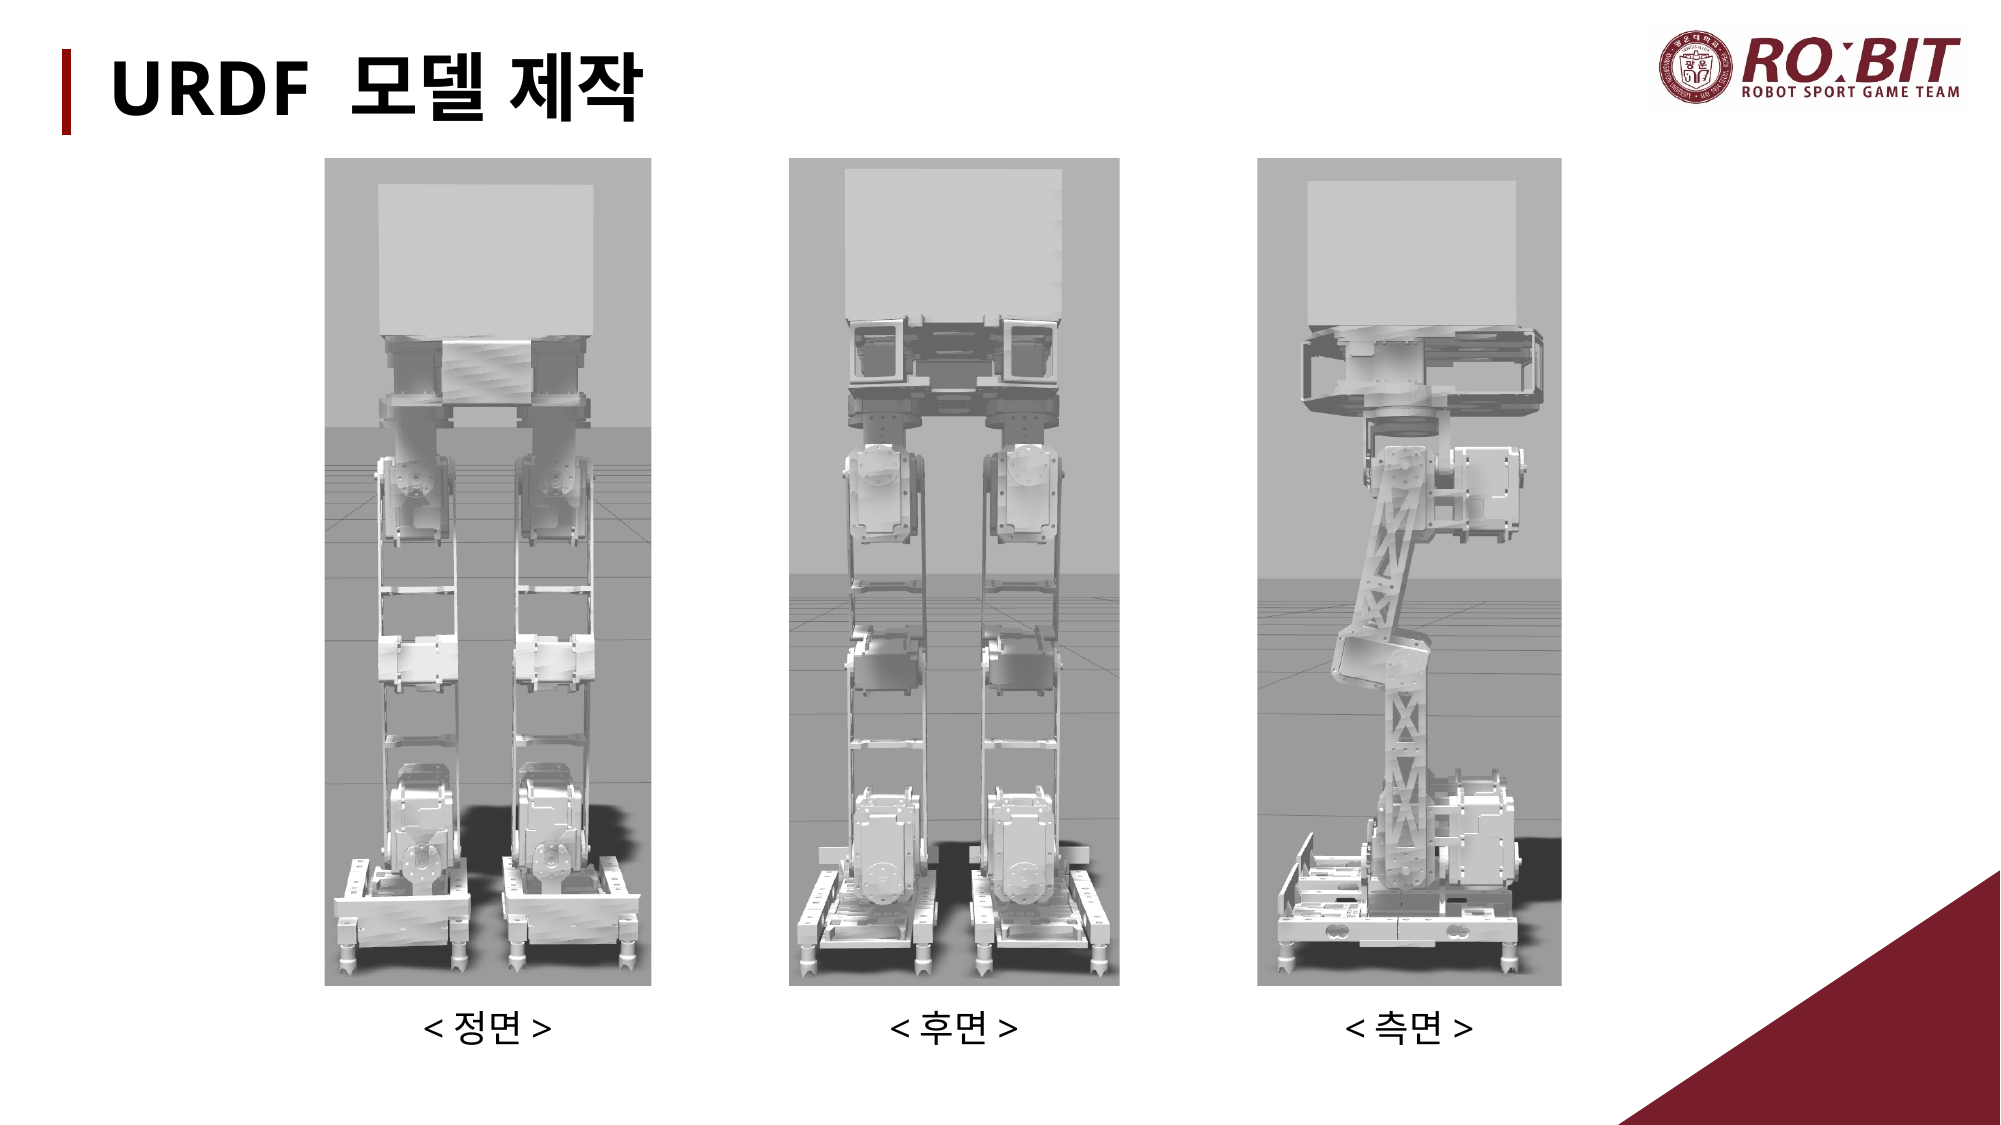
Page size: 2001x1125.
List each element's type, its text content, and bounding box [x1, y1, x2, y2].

picture [1257, 158, 1562, 986]
title URDF 모델 제작 [93, 36, 1632, 146]
picture [788, 158, 1120, 986]
text_box <후면> [874, 997, 1034, 1058]
text_box <측면> [1329, 997, 1490, 1058]
picture [324, 158, 652, 986]
picture [1650, 23, 1971, 111]
text_box <정면> [408, 997, 568, 1058]
